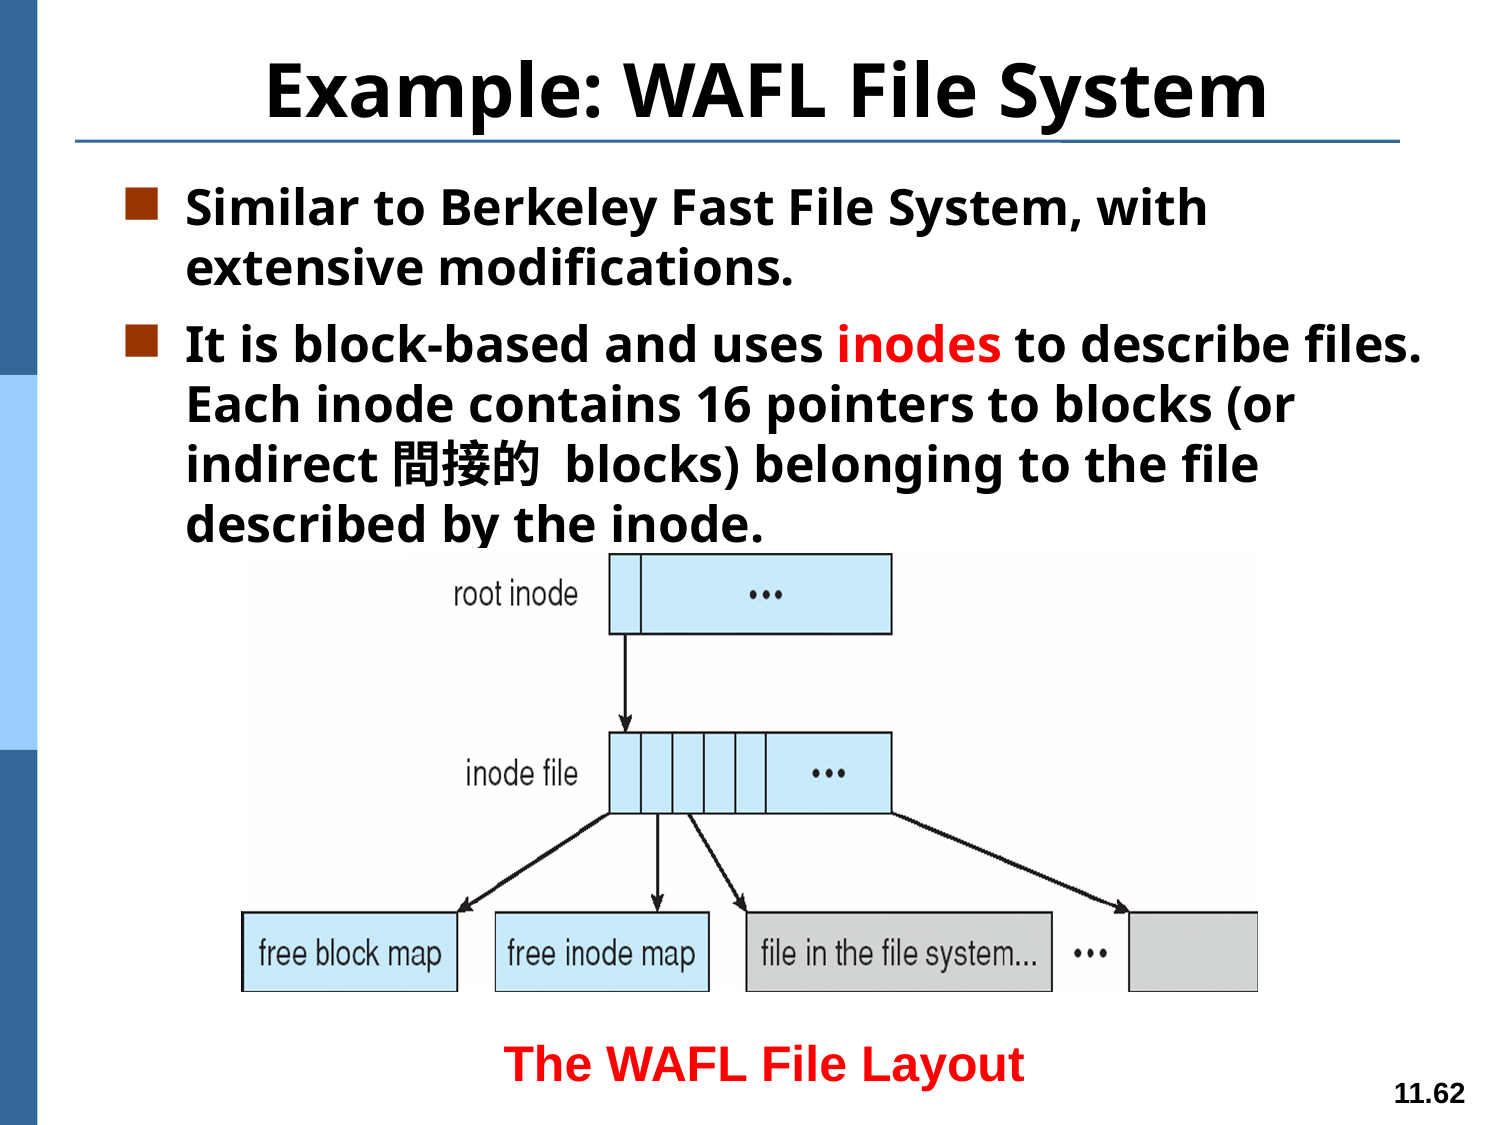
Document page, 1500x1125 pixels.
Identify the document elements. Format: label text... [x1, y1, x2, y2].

title Example: WAFL File System [92, 45, 1443, 141]
picture [241, 547, 1259, 992]
text_box The WAFL File Layout [89, 1004, 1440, 1100]
list Similar to Berkeley Fast File System, with extensive modifications. It is block-based and uses inodes to describe files. Each inode contains 16 pointers to blocks (or indirect間接的 blocks) belonging to the file described by the inode. [113, 167, 1439, 912]
